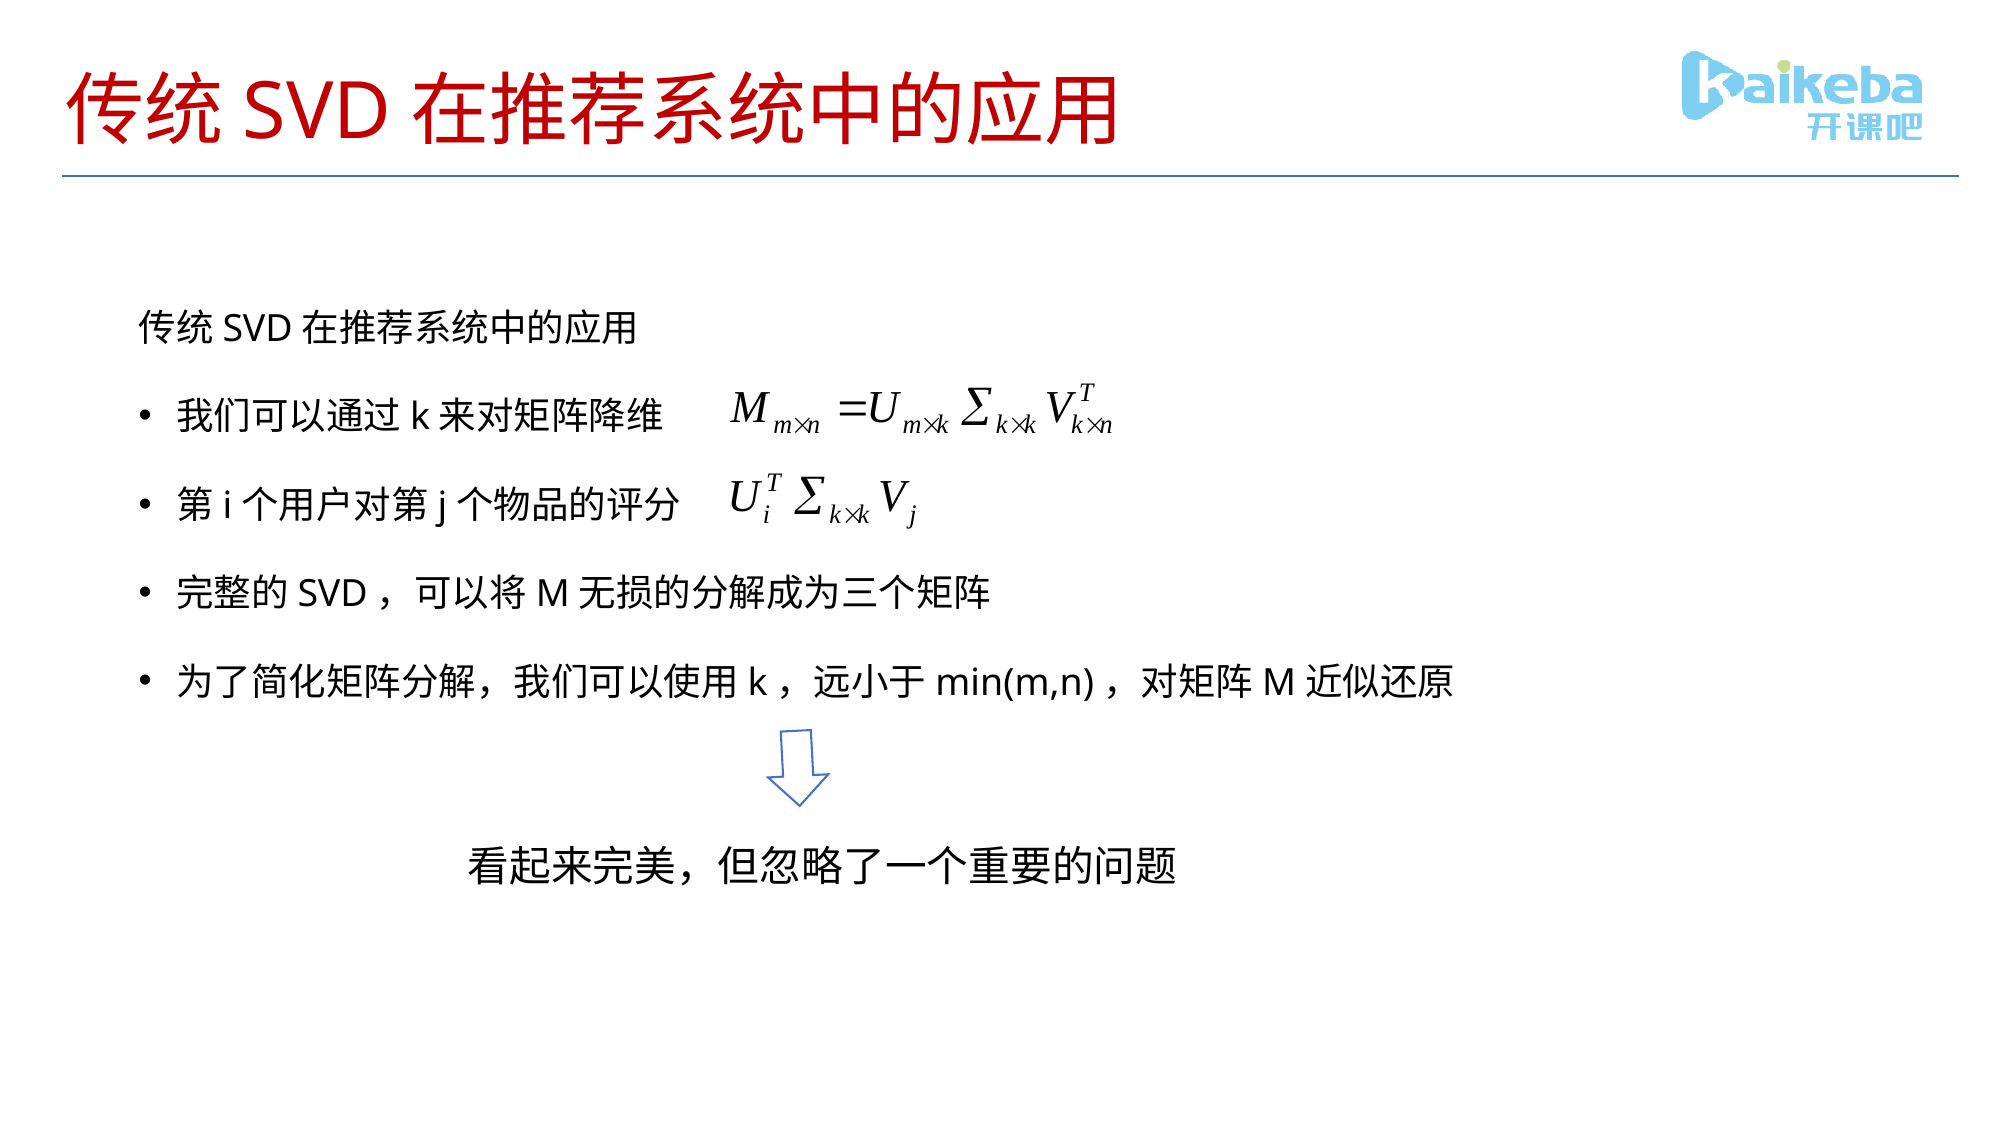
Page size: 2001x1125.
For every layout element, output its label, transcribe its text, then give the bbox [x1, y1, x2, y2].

title Thank You Using data to solve problems [1653, 21, 1950, 167]
title 传统SVD在推荐系统中的应用 [57, 59, 1728, 167]
text_box 传统SVD在推荐系统中的应用 我们可以通过k来对矩阵降维 第i个用户对第j个物品的评分 完整的SVD，可以将M无损的分解成为三个矩阵 为了简化矩阵分解，我们可以使用k，远小于min(m,n)，对矩阵M近似还原 [130, 274, 1586, 965]
text_box [768, 730, 829, 806]
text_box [722, 372, 1123, 445]
text_box 看起来完美，但忽略了一个重要的问题 [460, 807, 1504, 905]
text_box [724, 462, 935, 539]
